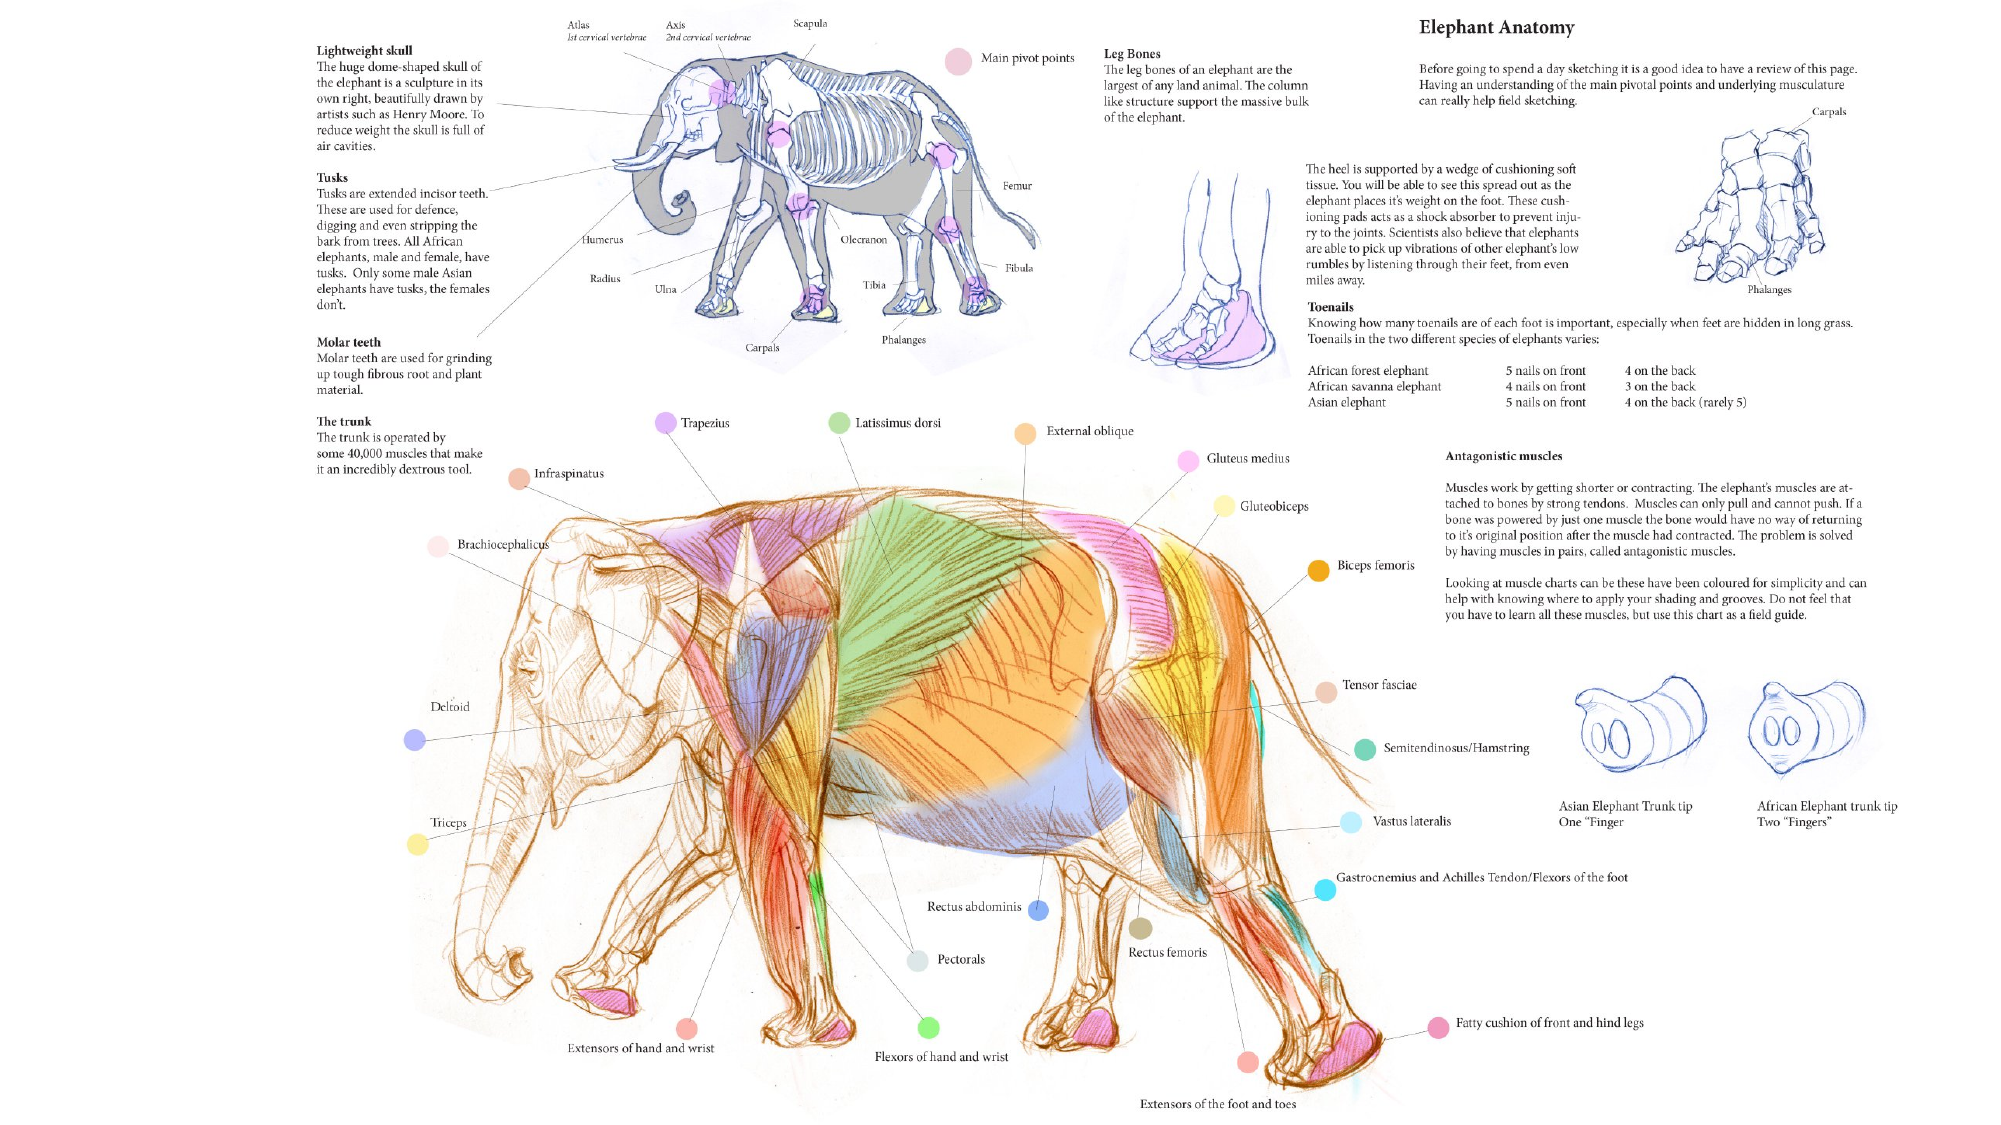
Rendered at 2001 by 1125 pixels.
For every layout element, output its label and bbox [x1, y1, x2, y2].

list [308, 0, 1899, 1125]
